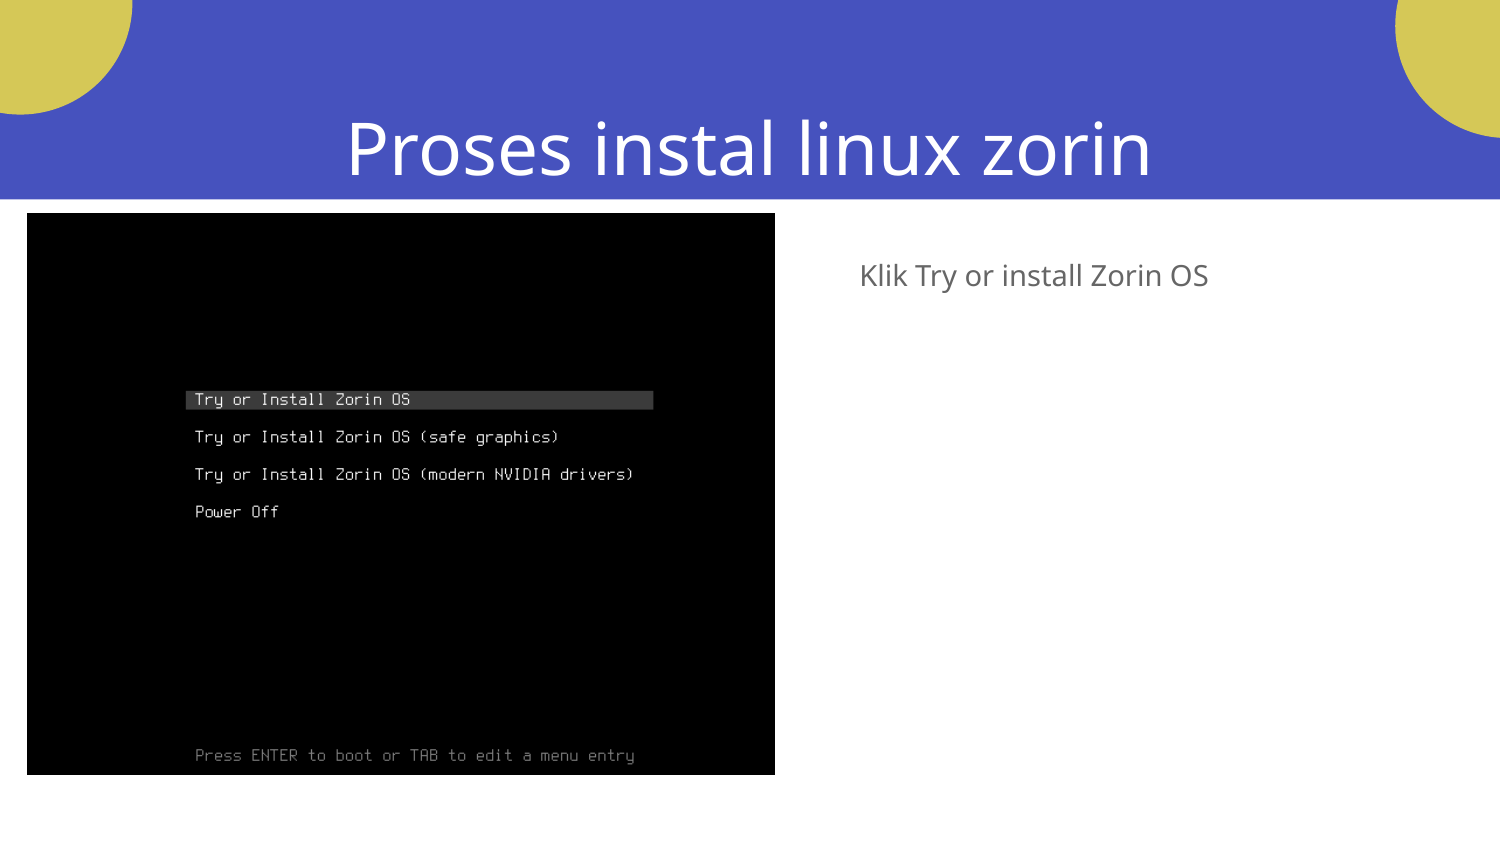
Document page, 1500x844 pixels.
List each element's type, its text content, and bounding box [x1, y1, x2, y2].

picture [27, 213, 776, 775]
title Proses instal linux zorin [118, 87, 1382, 182]
list Klik Try or install Zorin OS [821, 242, 1437, 746]
